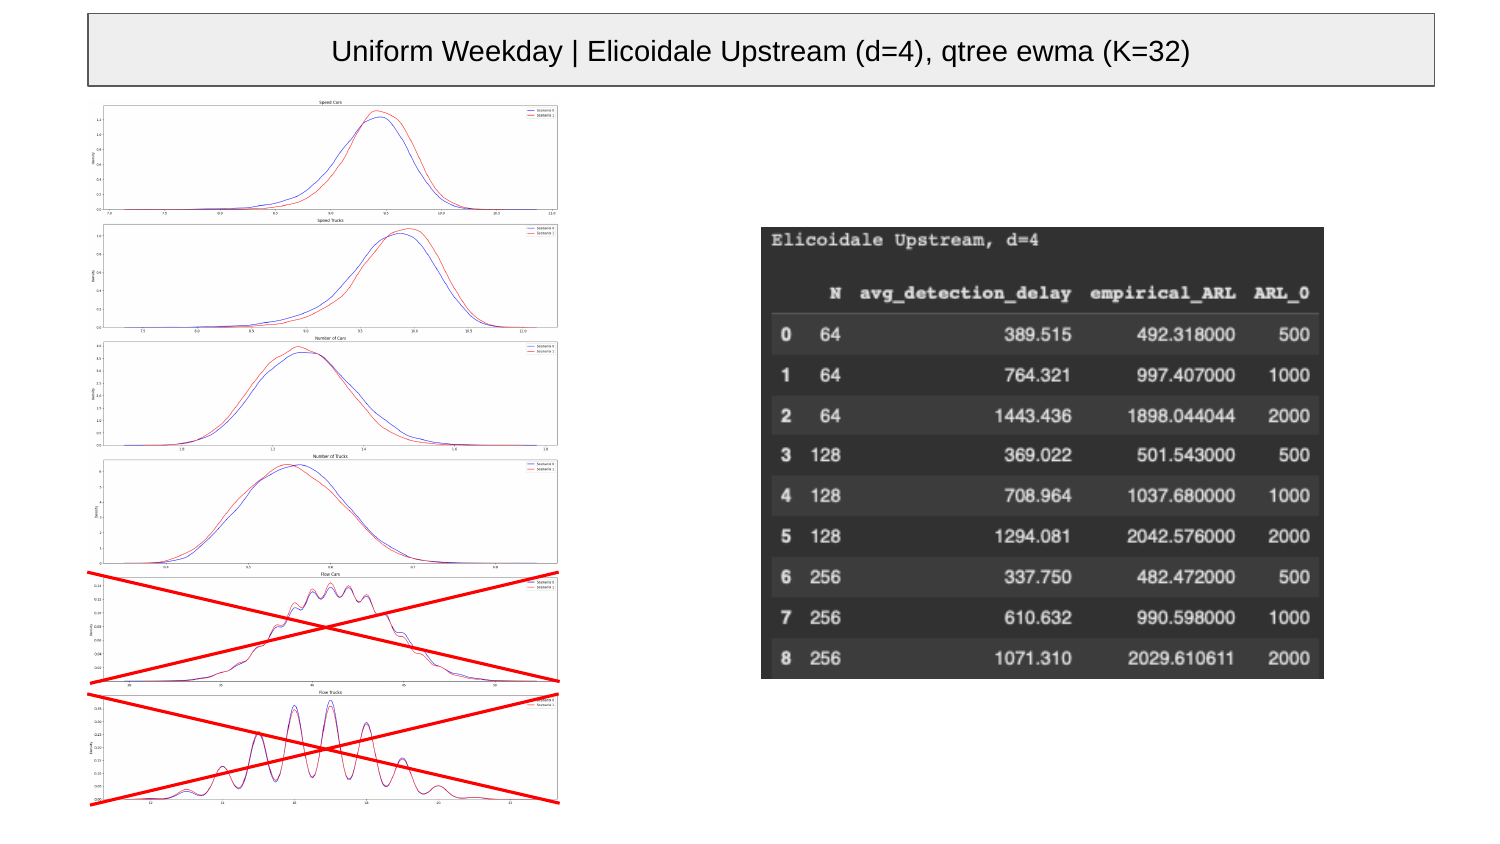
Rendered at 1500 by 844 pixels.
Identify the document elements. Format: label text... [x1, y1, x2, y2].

text_box Uniform Weekday | Elicoidale Upstream (d=4), qtree ewma (K=32) [87, 13, 1435, 86]
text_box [86, 571, 560, 684]
picture [87, 684, 559, 693]
picture [87, 98, 559, 571]
picture [760, 226, 1324, 679]
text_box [86, 693, 560, 806]
